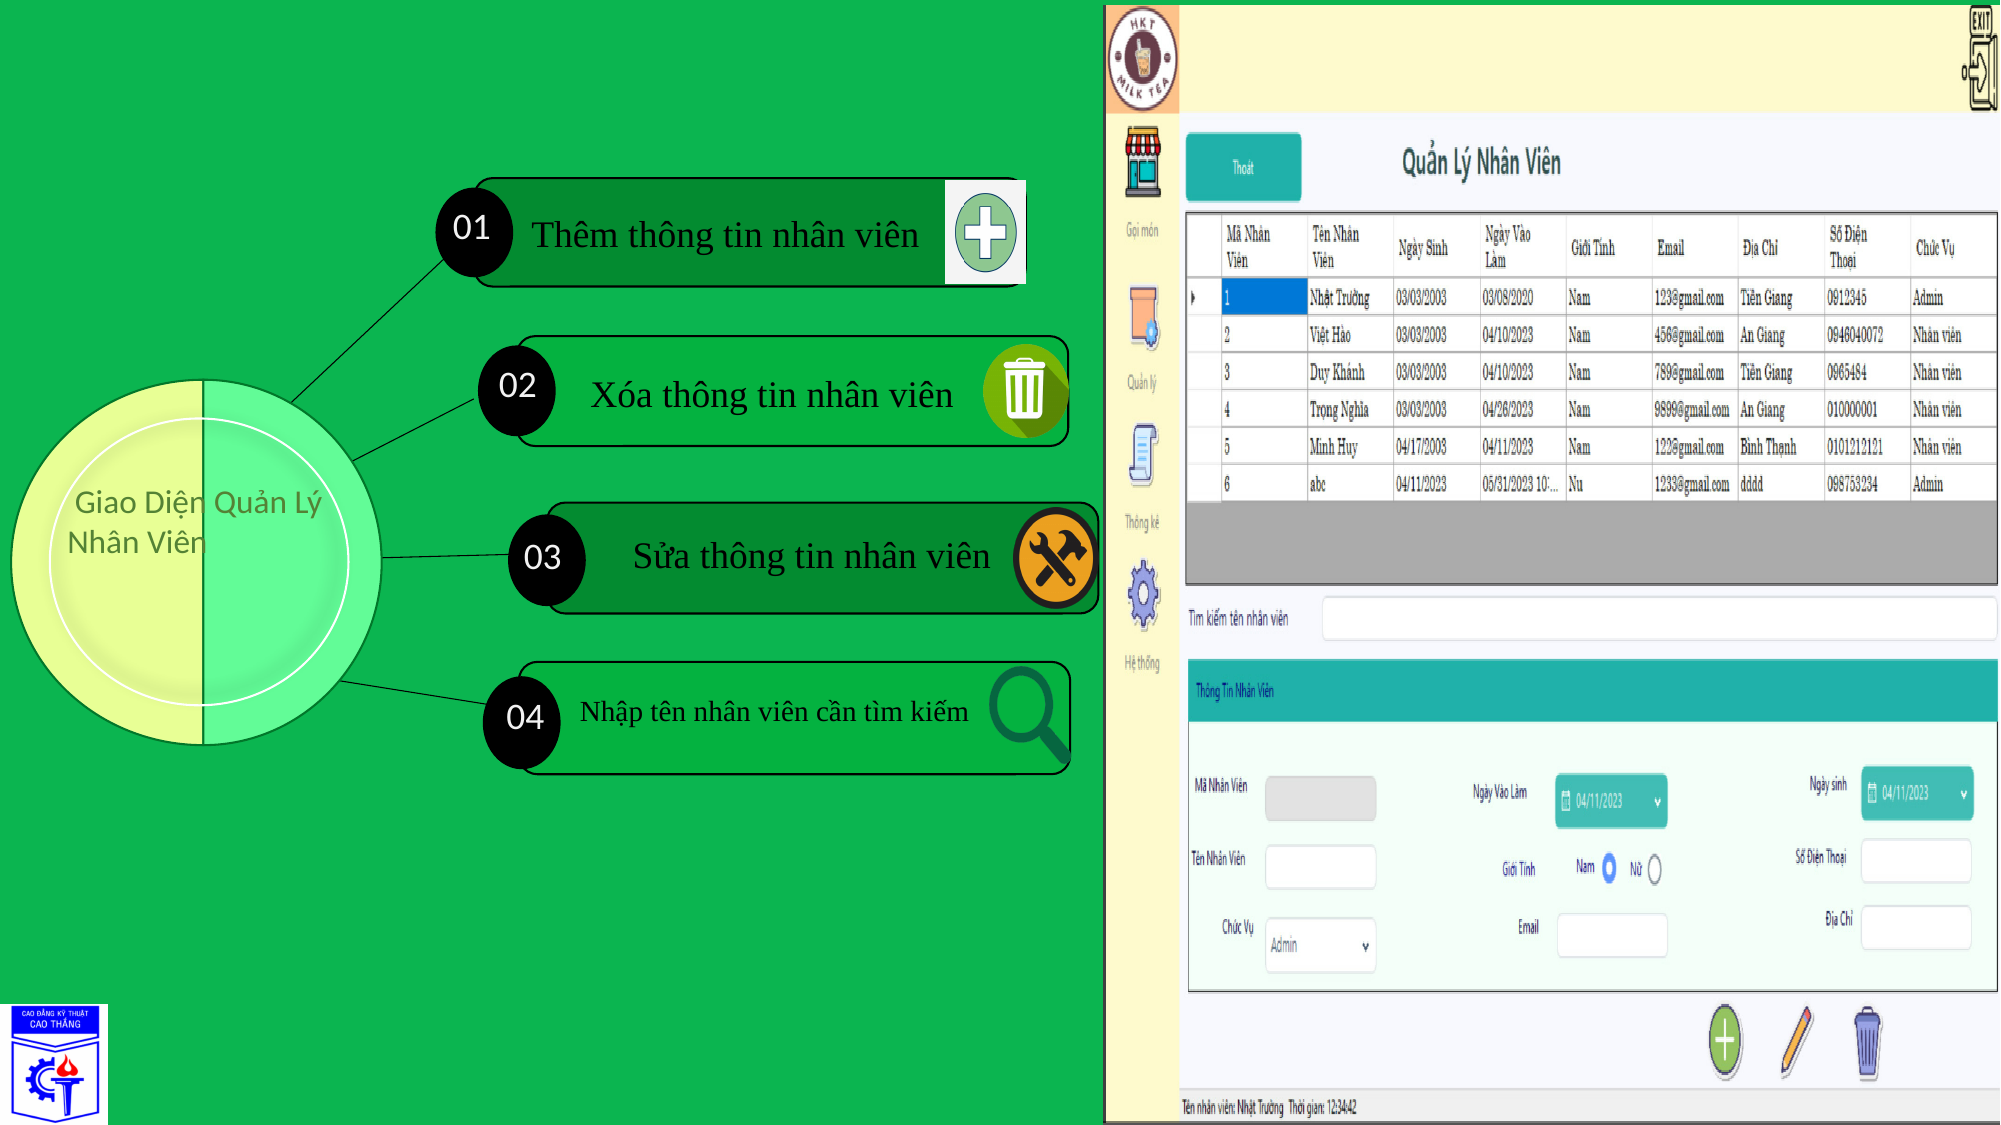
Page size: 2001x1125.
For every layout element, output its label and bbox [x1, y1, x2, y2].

text_box [382, 679, 483, 706]
text_box [382, 553, 509, 563]
text_box [382, 398, 474, 464]
text_box [479, 336, 1069, 447]
text_box [483, 661, 1071, 775]
text_box [11, 379, 382, 746]
text_box [436, 178, 1026, 287]
text_box [509, 500, 1099, 614]
picture [0, 1004, 108, 1125]
picture [1103, 5, 2000, 1125]
text_box [290, 258, 445, 398]
